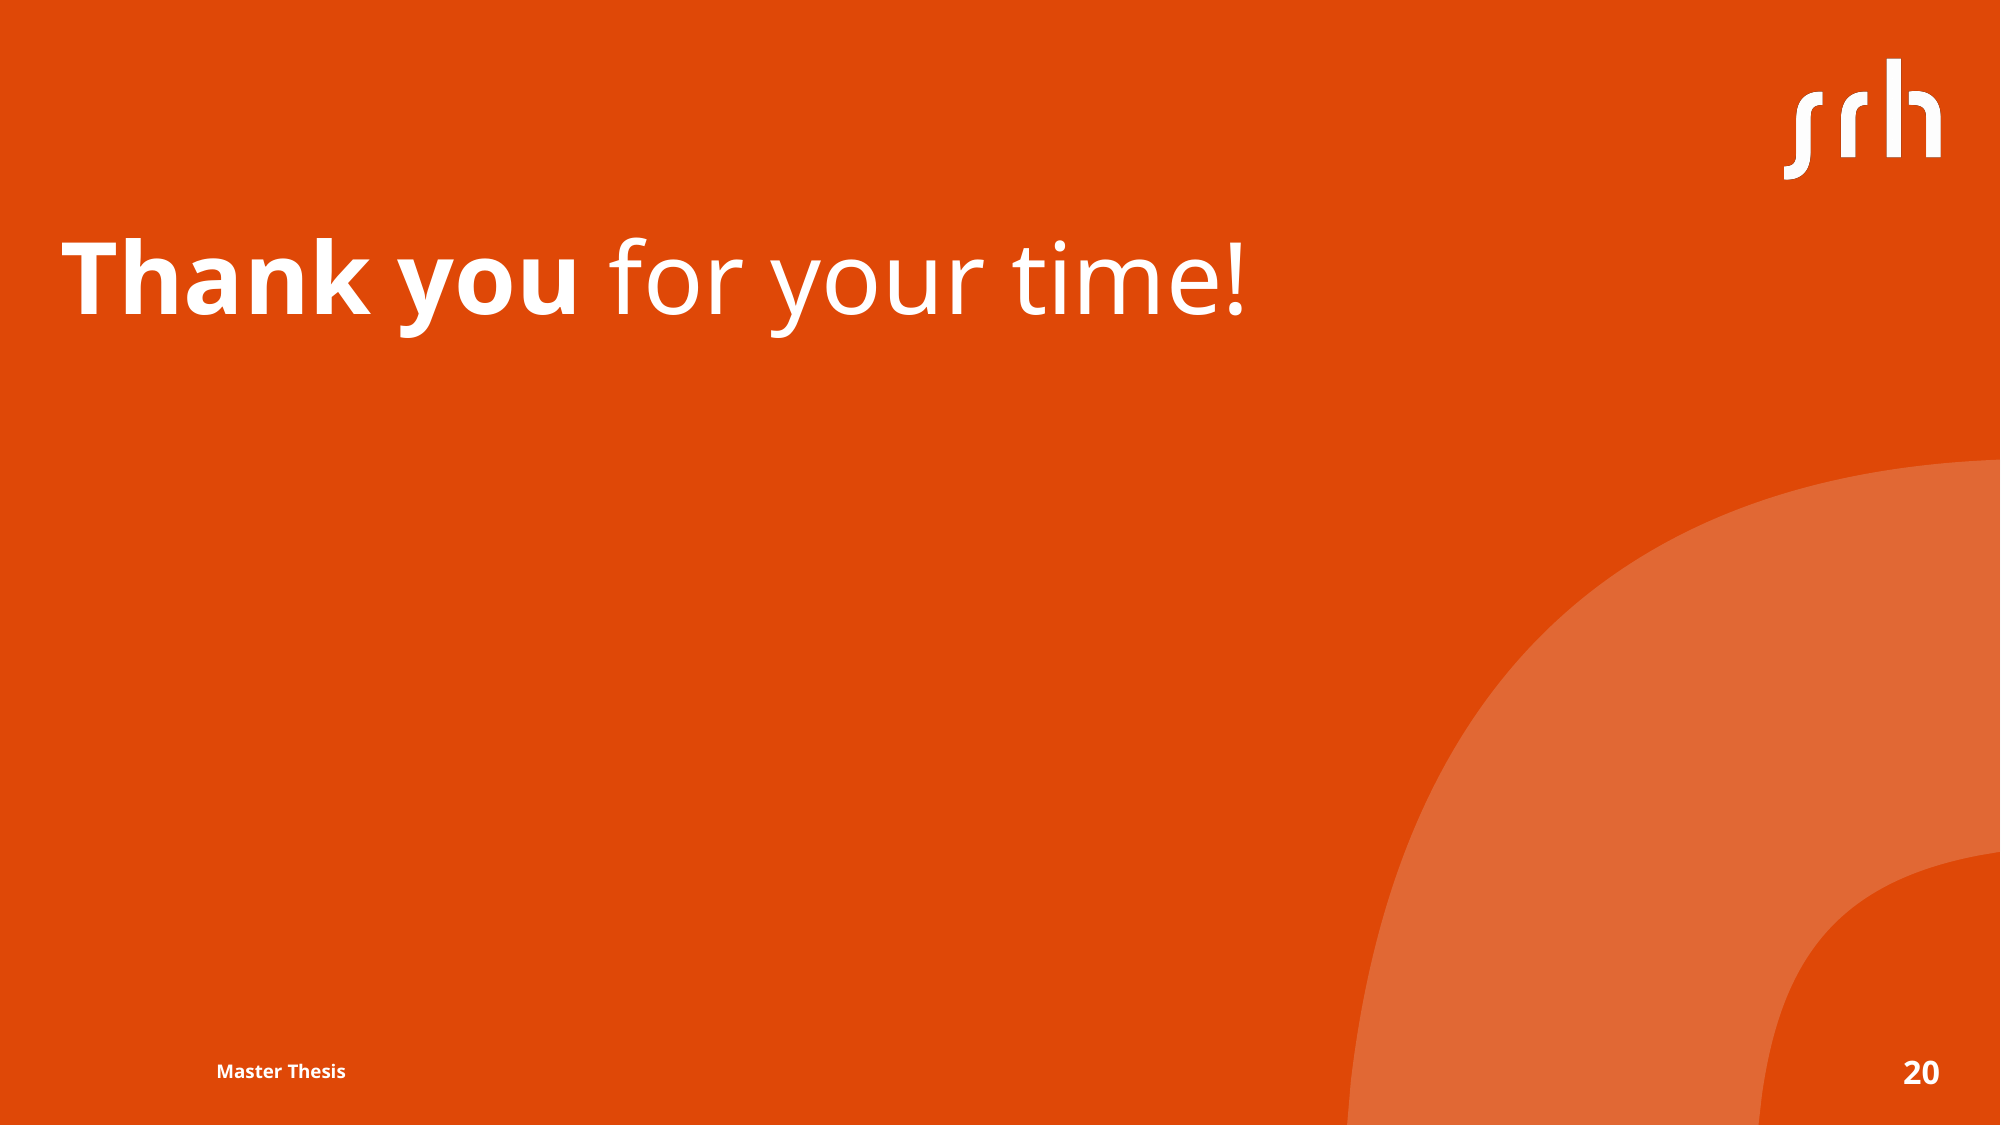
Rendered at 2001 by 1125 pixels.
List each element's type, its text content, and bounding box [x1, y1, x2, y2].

picture [1784, 58, 1941, 180]
title Thank you for your time! [60, 220, 1587, 563]
footer Master Thesis [216, 1042, 1283, 1103]
slide_number 20 [1828, 1044, 1941, 1104]
